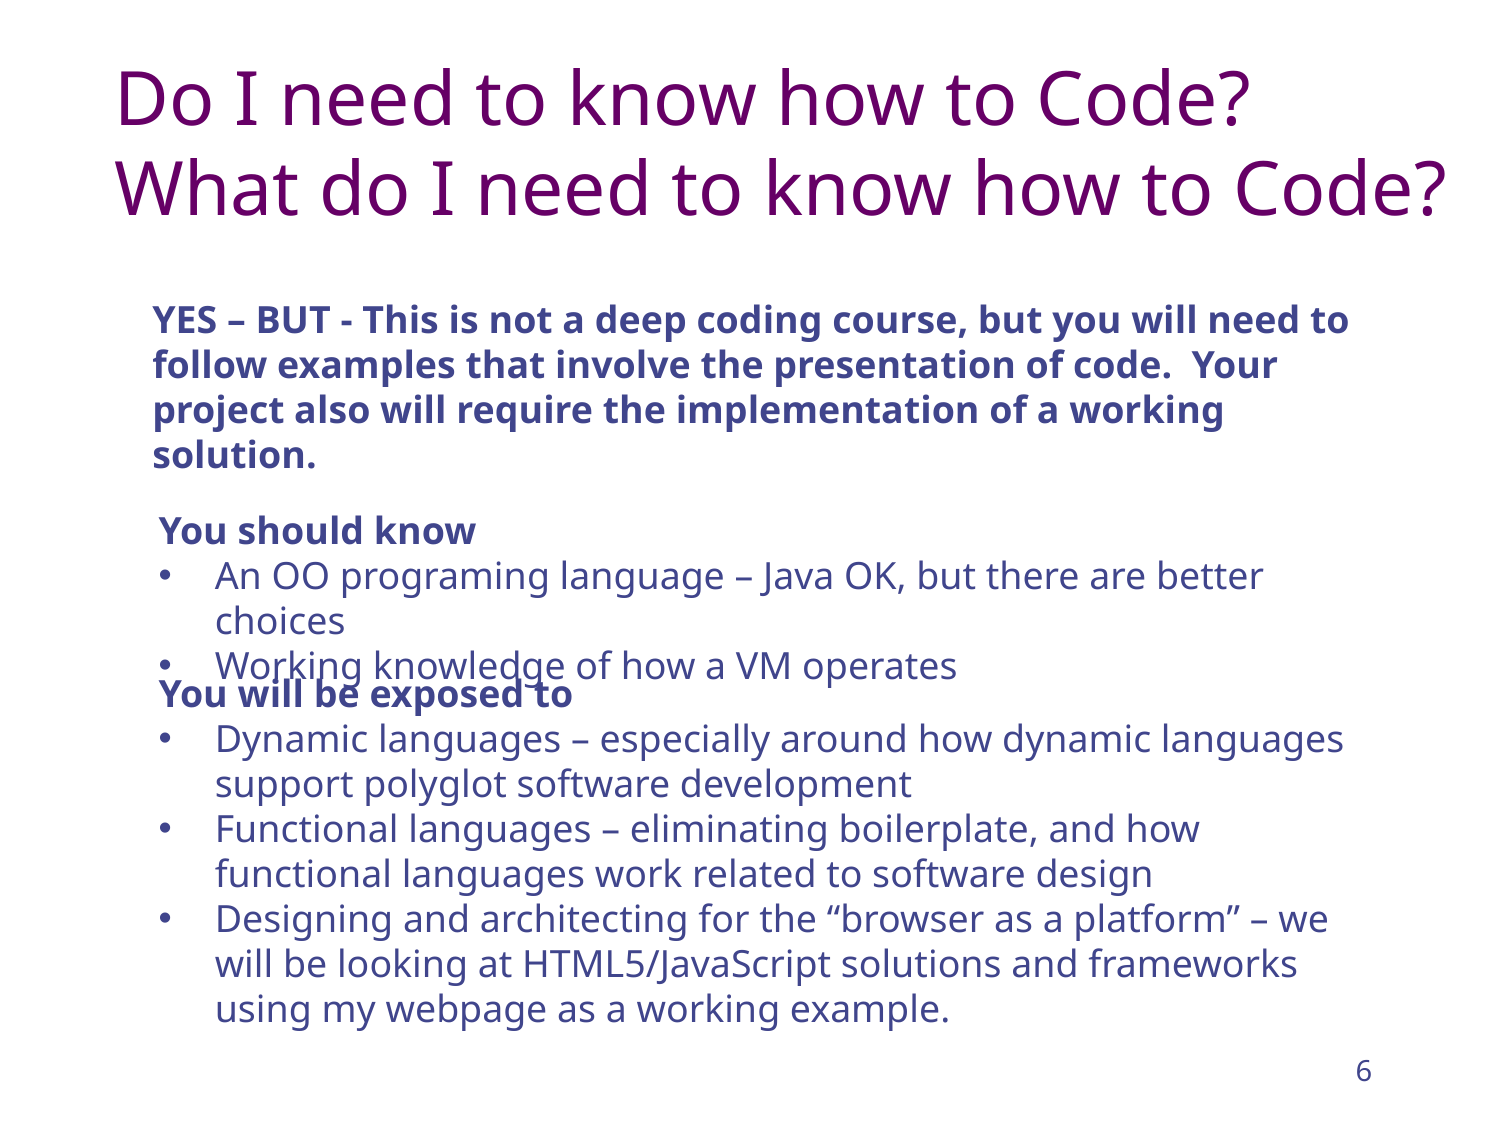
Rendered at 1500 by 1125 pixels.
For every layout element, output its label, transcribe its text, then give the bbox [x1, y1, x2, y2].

title Do I need to know how to Code? What do I need to know how to Code? [99, 50, 1475, 238]
text_box You should know An OO programing language – Java OK, but there are better choices Working knowledge of how a VM operates [143, 499, 1375, 662]
slide_number 6 [1074, 1025, 1388, 1100]
text_box YES – BUT - This is not a deep coding course, but you will need to follow examples that involve the presentation of code. Your project also will require the implementation of a working solution. [137, 288, 1369, 484]
text_box You will be exposed to Dynamic languages – especially around how dynamic languages support polyglot software development Functional languages – eliminating boilerplate, and how functional languages work related to software design Designing and architecting for the “browser as a platform” – we will be looking at HTML5/JavaScript solutions and frameworks using my webpage as a working example. [143, 662, 1375, 1038]
